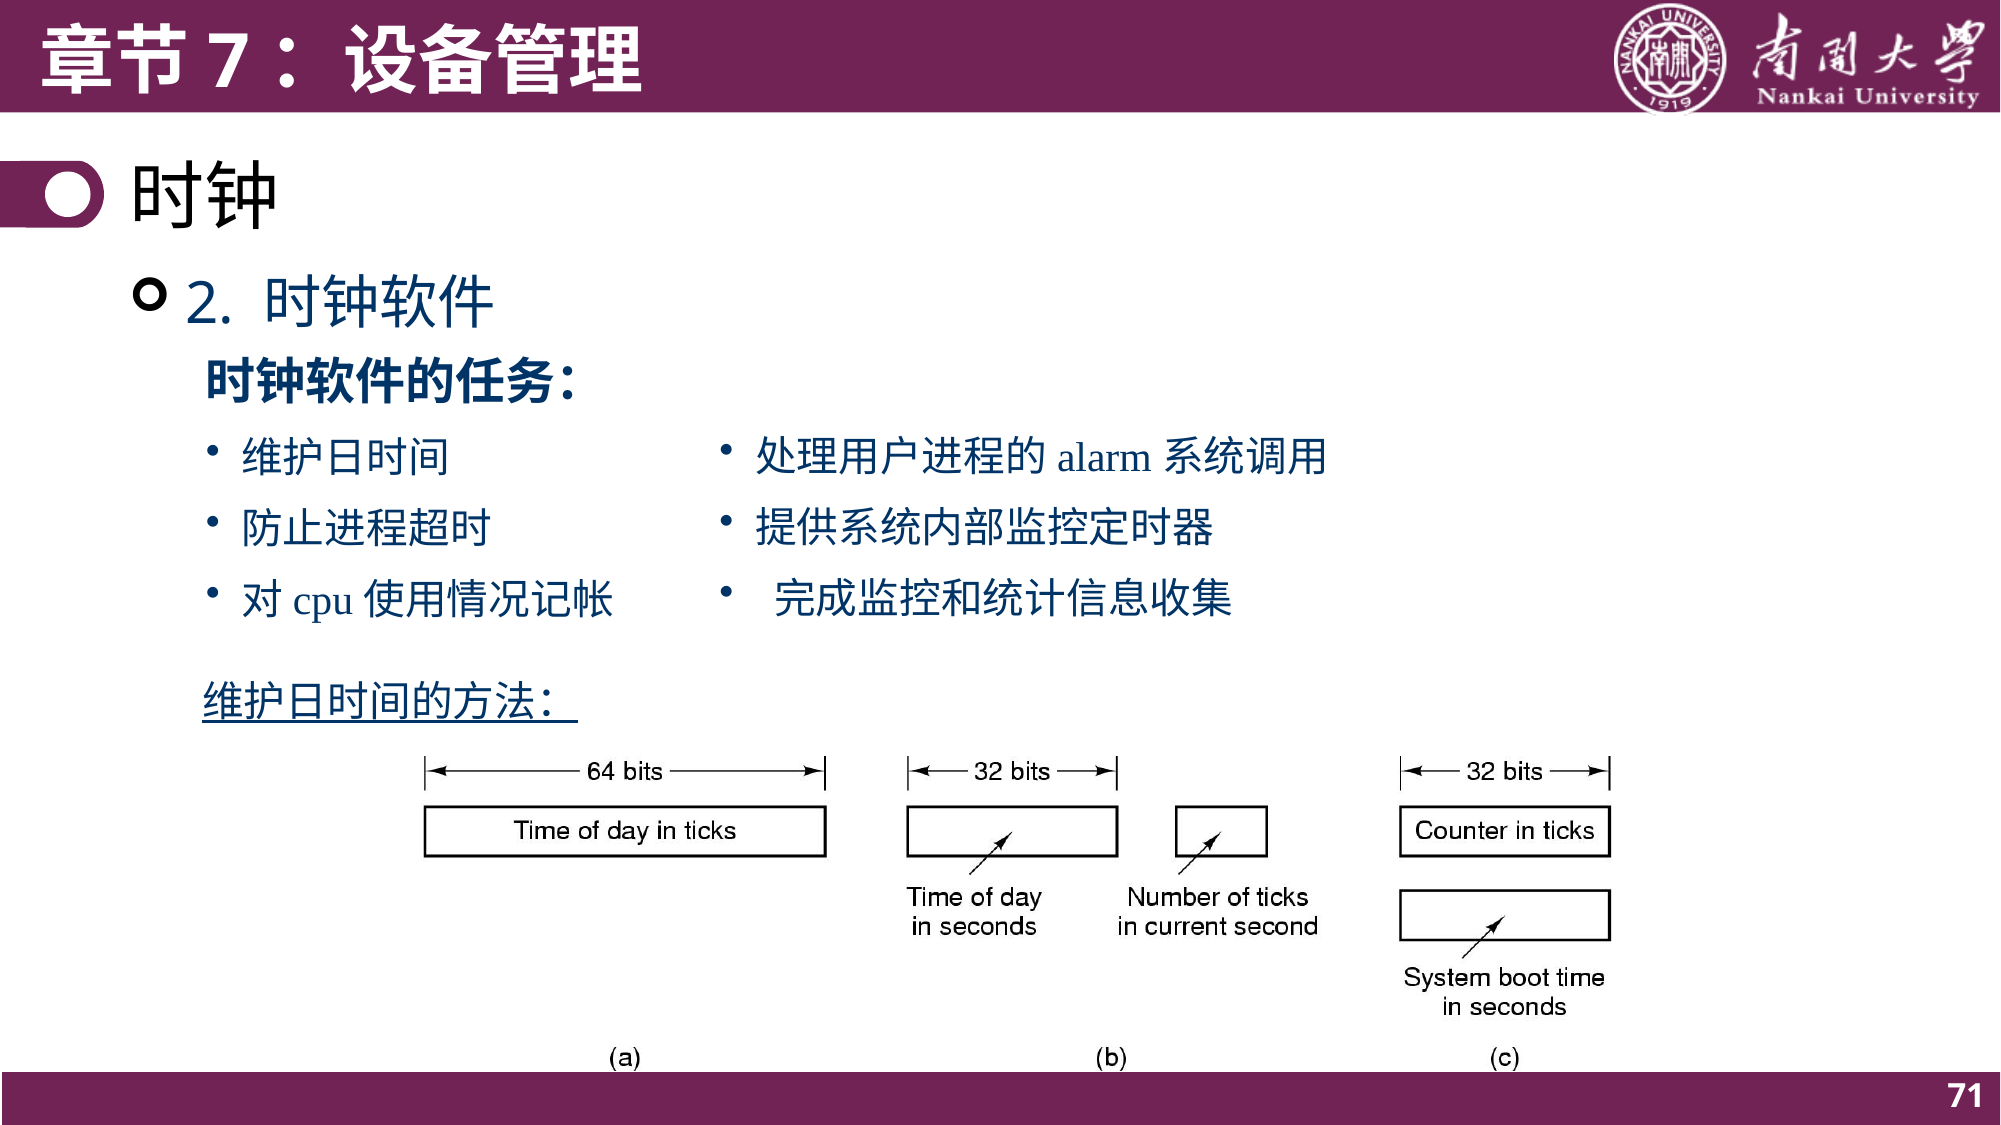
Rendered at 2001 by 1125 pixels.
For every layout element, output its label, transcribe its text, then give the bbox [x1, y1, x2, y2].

list 2. 时钟软件 [114, 257, 1886, 386]
picture [420, 749, 1615, 1071]
picture [1614, 2, 2001, 120]
text_box 维护日时间的方法： [187, 667, 802, 733]
text_box 时钟软件的任务： 维护日时间 防止进程超时 对cpu使用情况记帐 [190, 386, 735, 630]
slide_number 71 [1550, 1070, 2000, 1124]
title 时钟 [114, 143, 1886, 255]
text_box 处理用户进程的alarm系统调用 提供系统内部监控定时器 完成监控和统计信息收集 [704, 422, 1438, 629]
